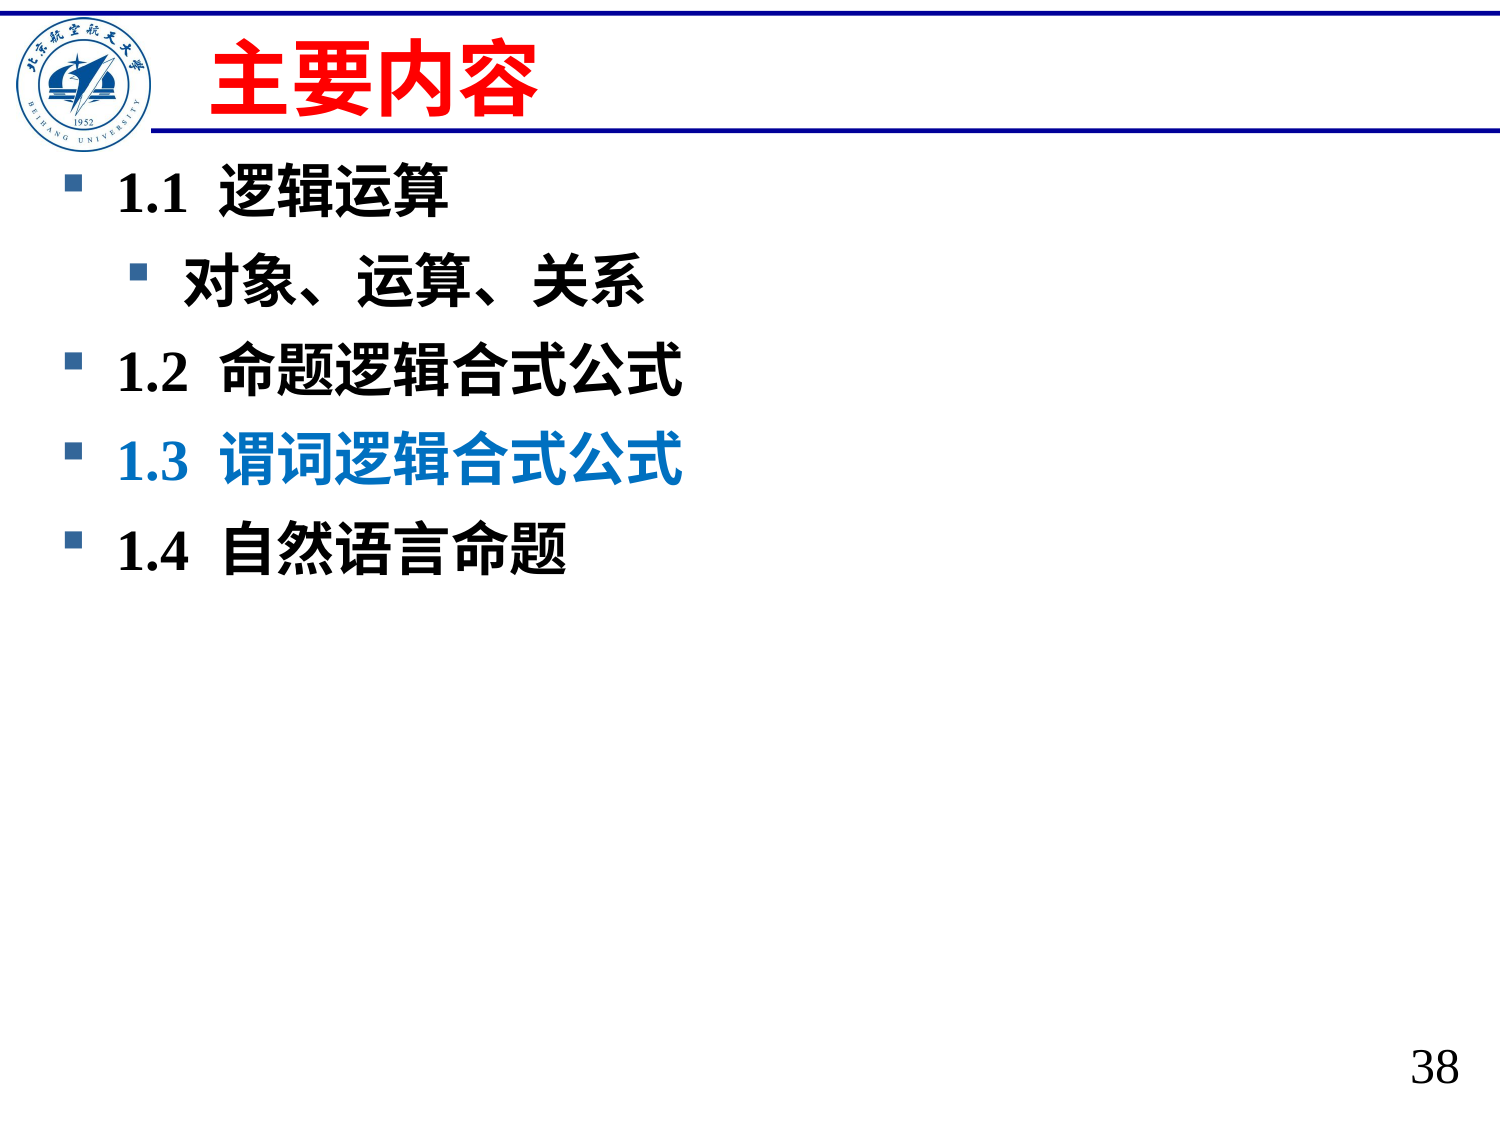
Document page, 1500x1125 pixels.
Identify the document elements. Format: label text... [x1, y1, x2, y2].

picture [16, 17, 151, 152]
title 主要内容 [192, 32, 1415, 120]
list 1.1 逻辑运算 对象、运算、关系 1.2 命题逻辑合式公式 1.3 谓词逻辑合式公式 1.4 自然语言命题 [45, 155, 1455, 1093]
